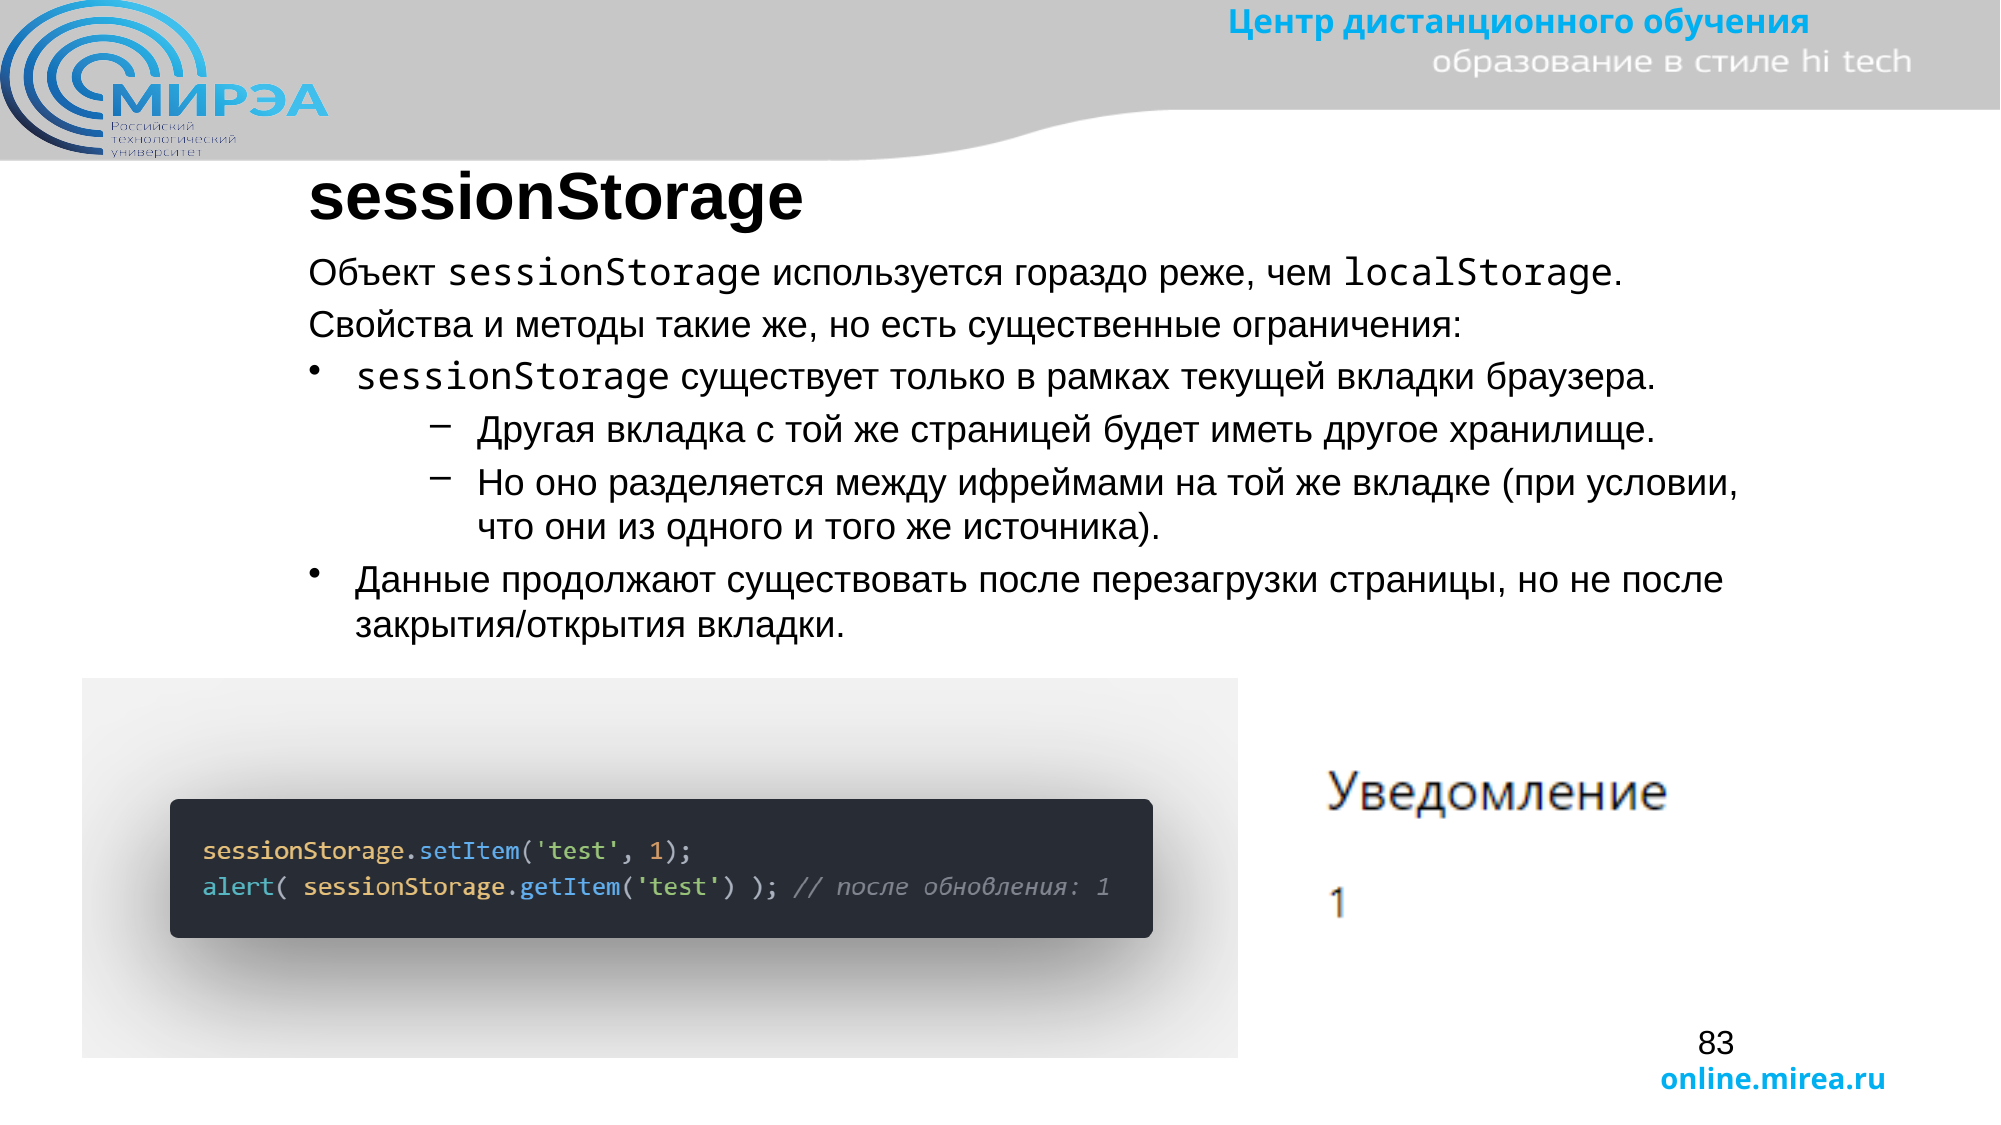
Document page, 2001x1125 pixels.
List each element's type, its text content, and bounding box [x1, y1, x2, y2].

text_box 83 [1400, 1013, 1750, 1058]
picture [0, 0, 329, 159]
picture [82, 678, 1238, 1058]
text_box Объект sessionStorage используется гораздо реже, чем localStorage. Свойства и методы такие же, но есть существенные ограничения: sessionStorage существует только в рамках текущей вкладки браузера. Другая вкладка с той же страницей будет иметь другое хранилище. Но оно разделяется между ифреймами на той же вкладке (при условии, что они из одного и того же источника). Данные продолжают существовать после перезагрузки страницы, но не после закрытия/открытия вкладки. [293, 240, 1813, 682]
picture [1289, 750, 1686, 968]
text_box sessionStorage [293, 145, 1794, 240]
